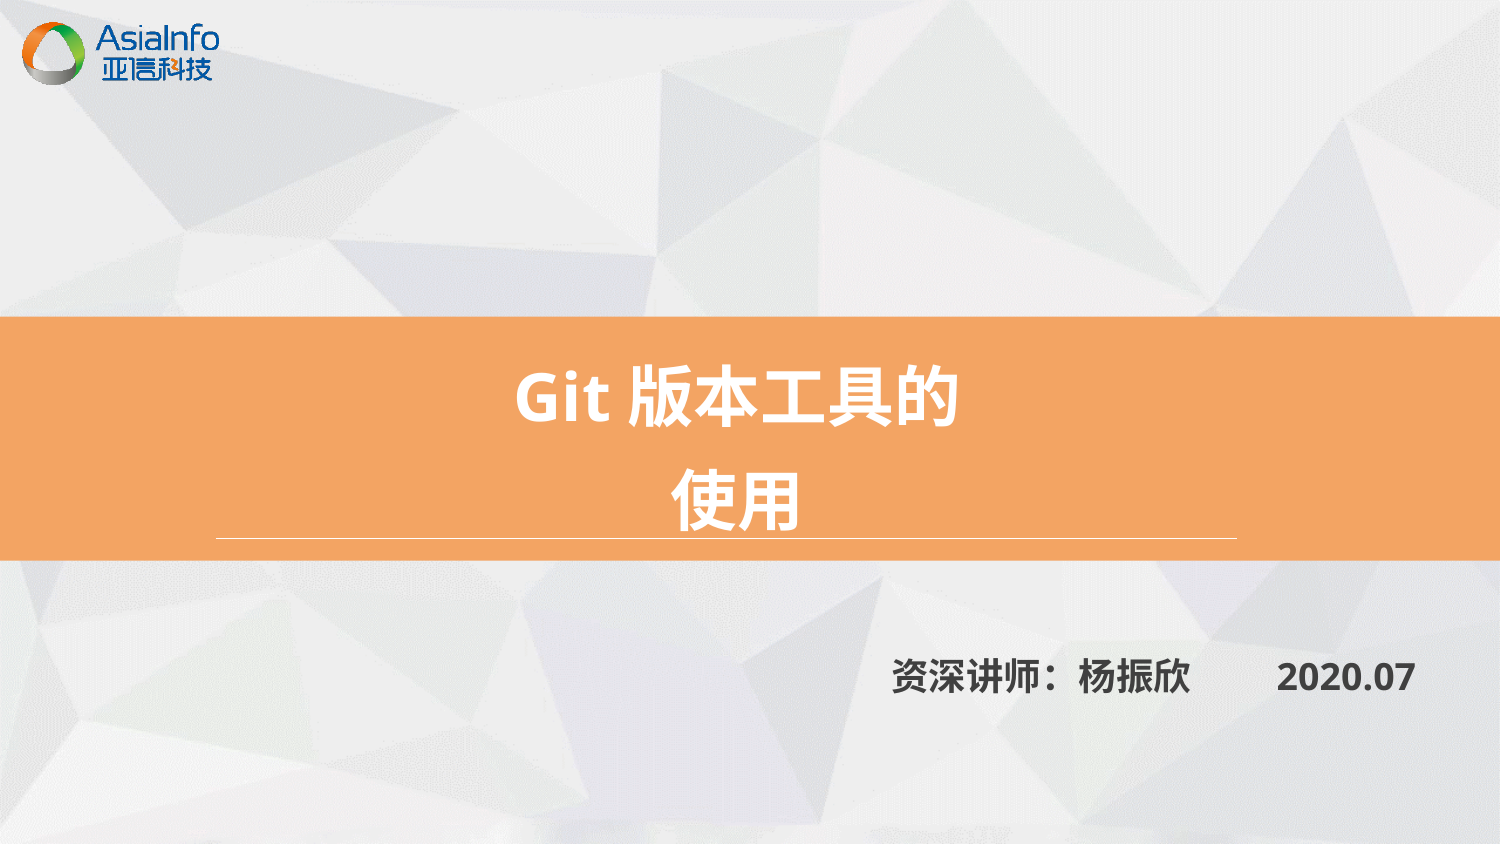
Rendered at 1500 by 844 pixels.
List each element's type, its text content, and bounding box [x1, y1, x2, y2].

picture [0, 0, 1500, 314]
text_box Git版本工具的 使用 [134, 323, 1341, 547]
text_box 资深讲师：杨振欣 2020.07 [876, 645, 1432, 706]
picture [0, 563, 1500, 844]
text_box [0, 314, 1500, 563]
